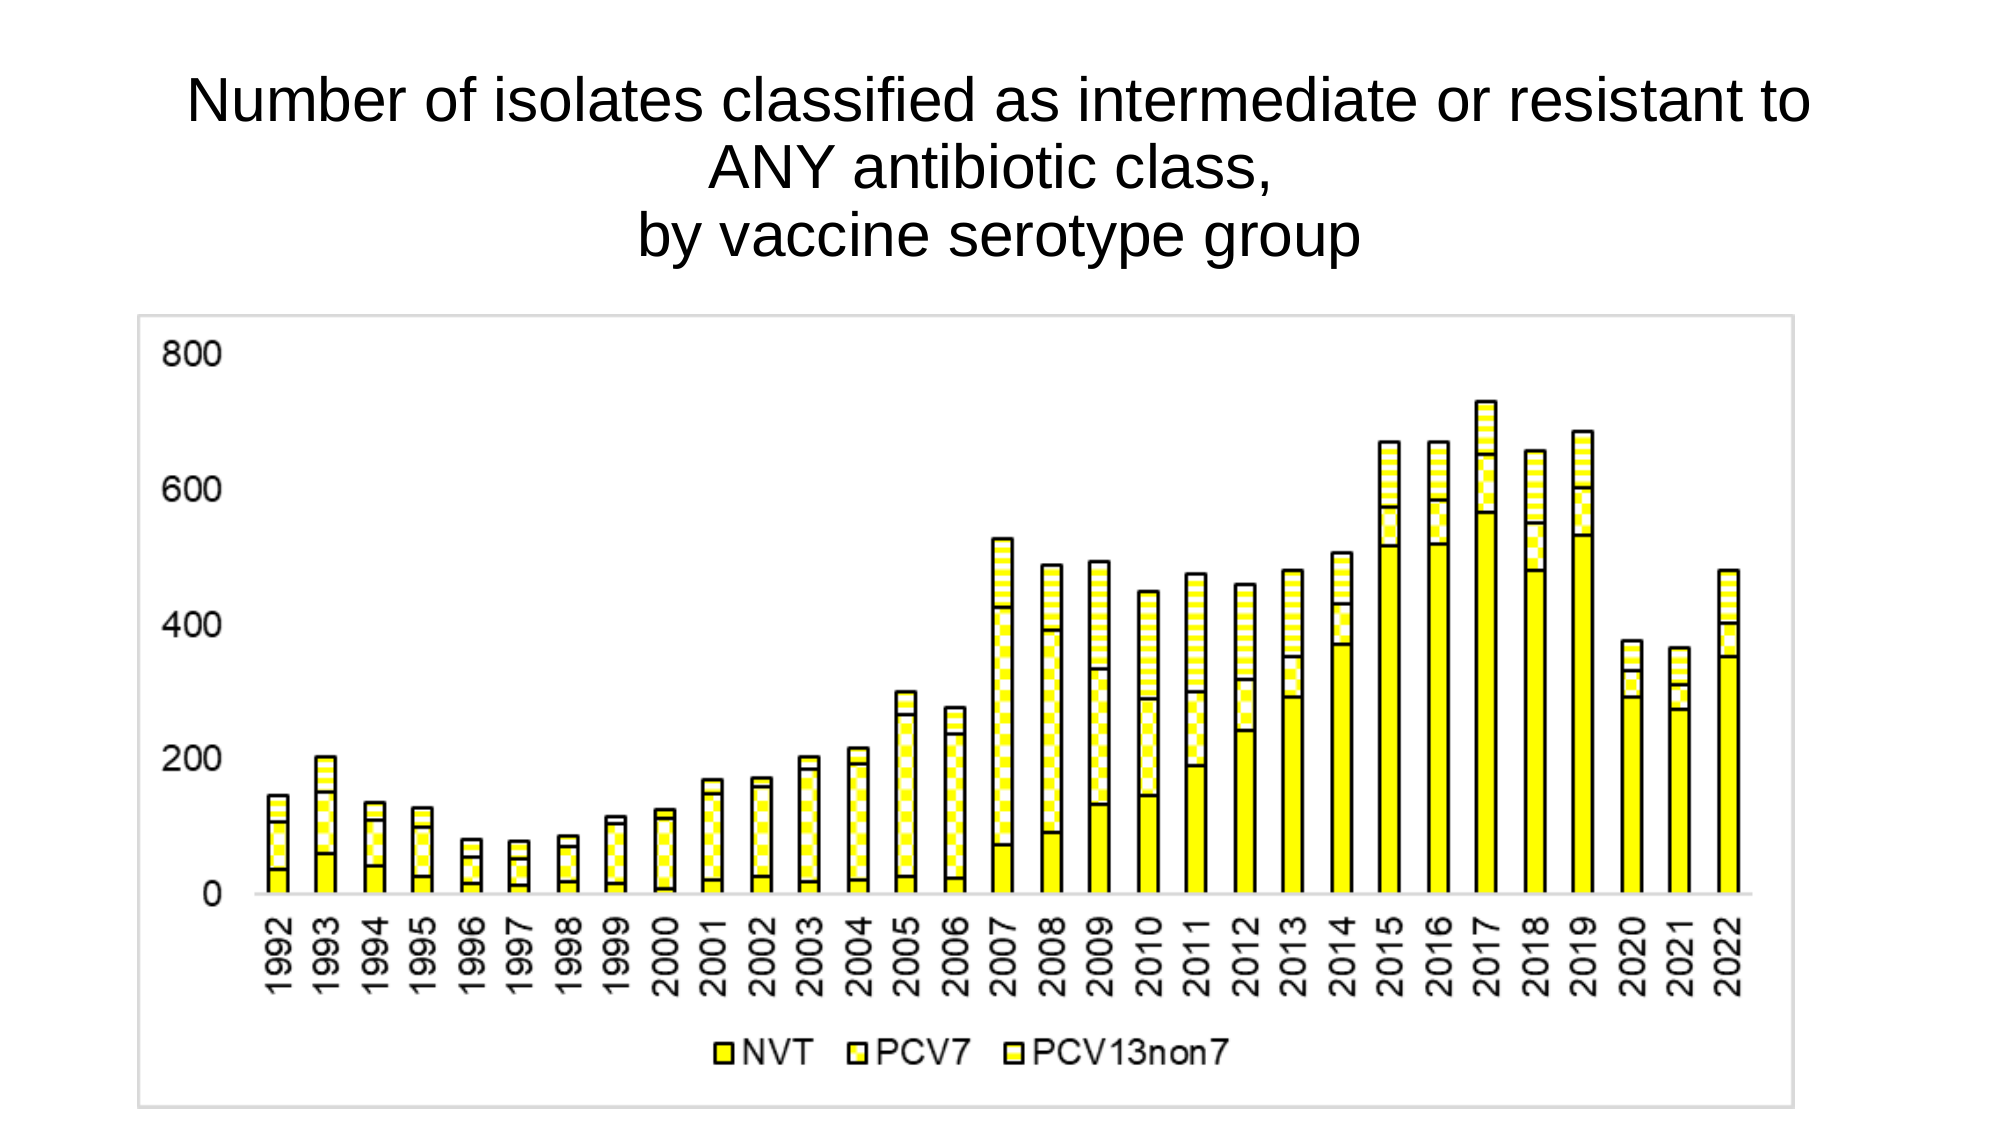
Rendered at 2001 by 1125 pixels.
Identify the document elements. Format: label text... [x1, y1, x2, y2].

picture [136, 313, 1795, 1110]
title Number of isolates classified as intermediate or resistant to ANY antibiotic class, by vaccine serotype group [137, 59, 1863, 278]
